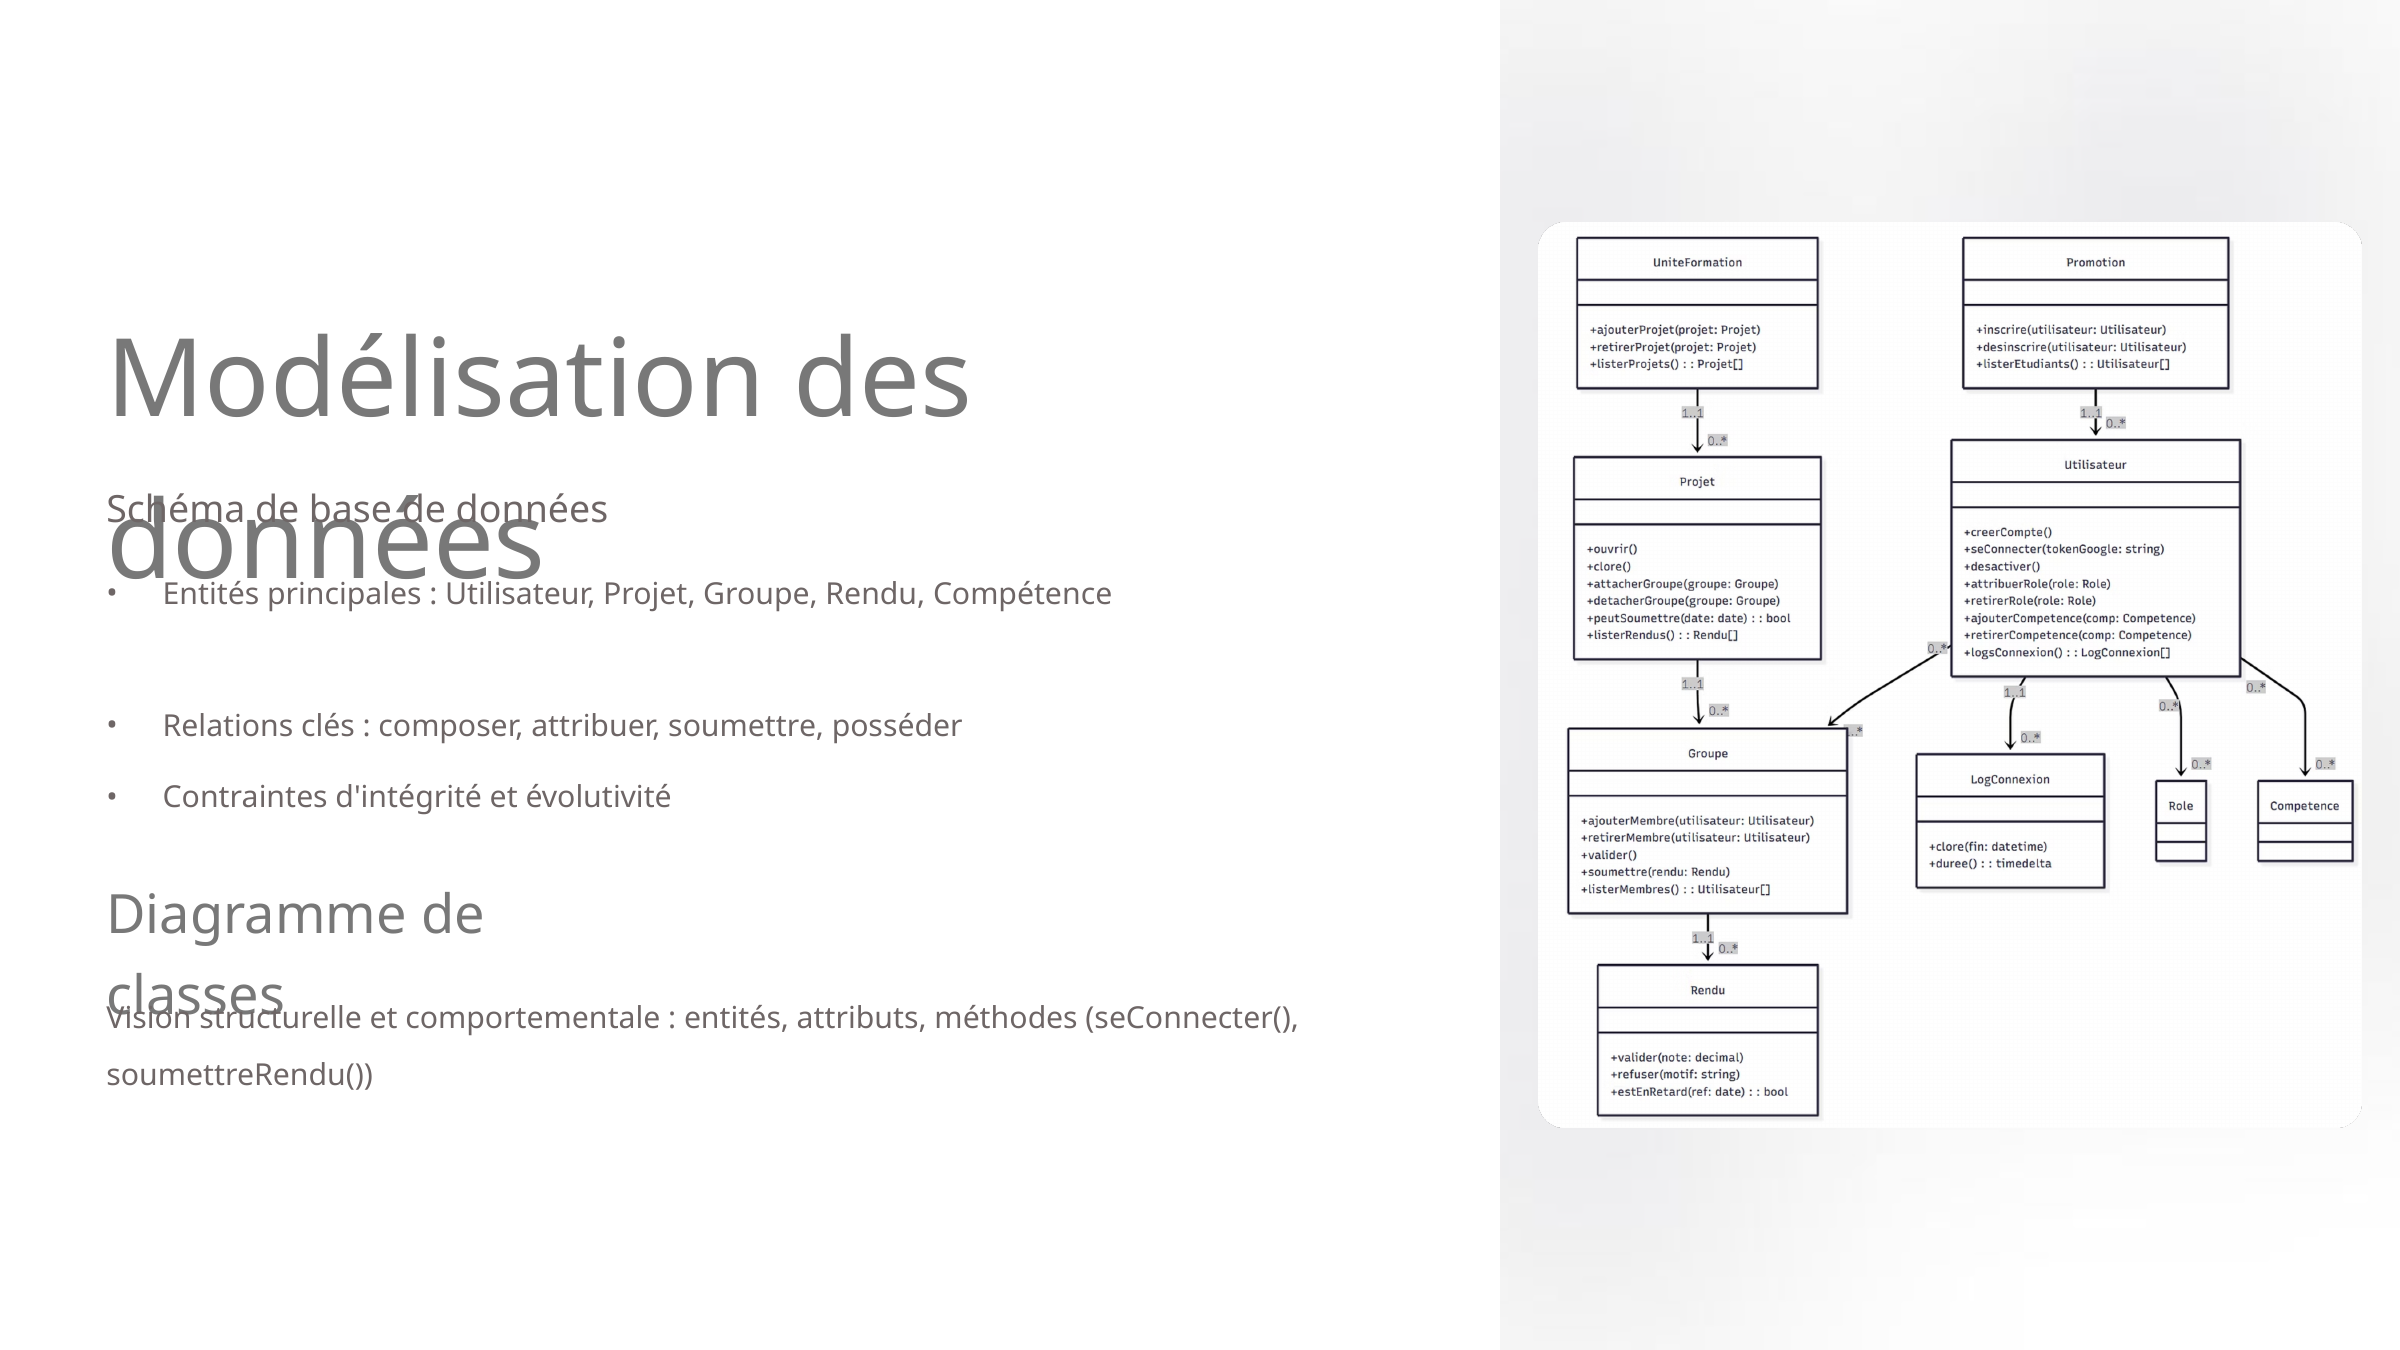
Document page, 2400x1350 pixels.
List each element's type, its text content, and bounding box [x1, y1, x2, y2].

picture [1499, 0, 2400, 1350]
text_box Diagramme de classes [106, 863, 654, 932]
text_box Contraintes d'intégrité et évolutivité [106, 756, 1394, 818]
text_box Modélisation des données [106, 275, 1343, 413]
text_box Vision structurelle et comportementale : entités, attributs, méthodes (seConnecter(), soumettreRendu()) [106, 977, 1394, 1075]
text_box Relations clés : composer, attribuer, soumettre, posséder [106, 685, 1394, 746]
text_box Schéma de base de données [106, 457, 1394, 519]
text_box Entités principales : Utilisateur, Projet, Groupe, Rendu, Compétence [106, 552, 1394, 675]
